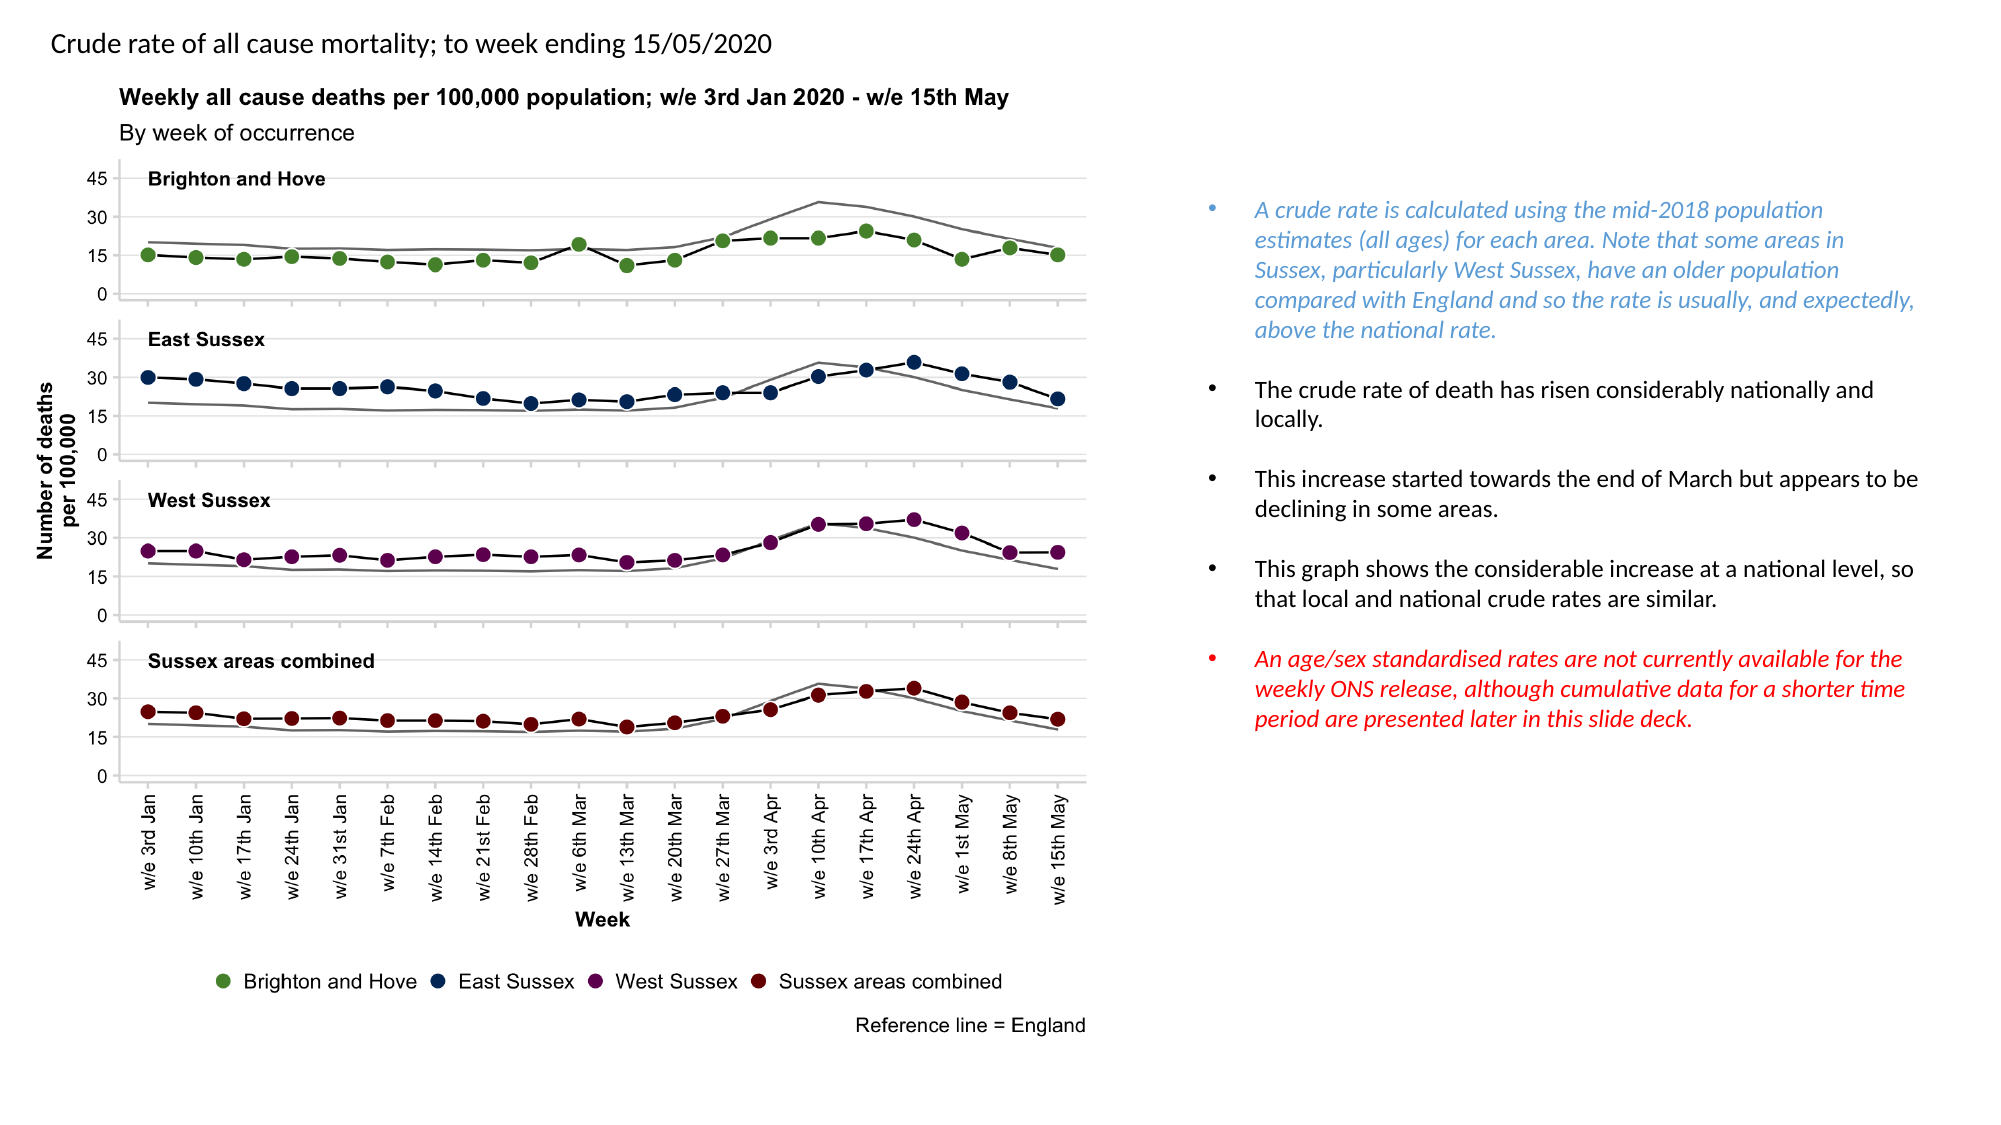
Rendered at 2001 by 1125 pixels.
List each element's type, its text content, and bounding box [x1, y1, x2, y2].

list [24, 75, 1099, 1050]
text_box A crude rate is calculated using the mid-2018 population estimates (all ages) for each area. Note that some areas in Sussex, particularly West Sussex, have an older population compared with England and so the rate is usually, and expectedly, above the national rate. The crude rate of death has risen considerably nationally and locally. This increase started towards the end of March but appears to be declining in some areas. This graph shows the considerable increase at a national level, so that local and national crude rates are similar. An age/sex standardised rates are not currently available for the weekly ONS release, although cumulative data for a shorter time period are presented later in this slide deck. [1193, 186, 1937, 740]
text_box Crude rate of all cause mortality; to week ending 15/05/2020 [36, 16, 788, 67]
